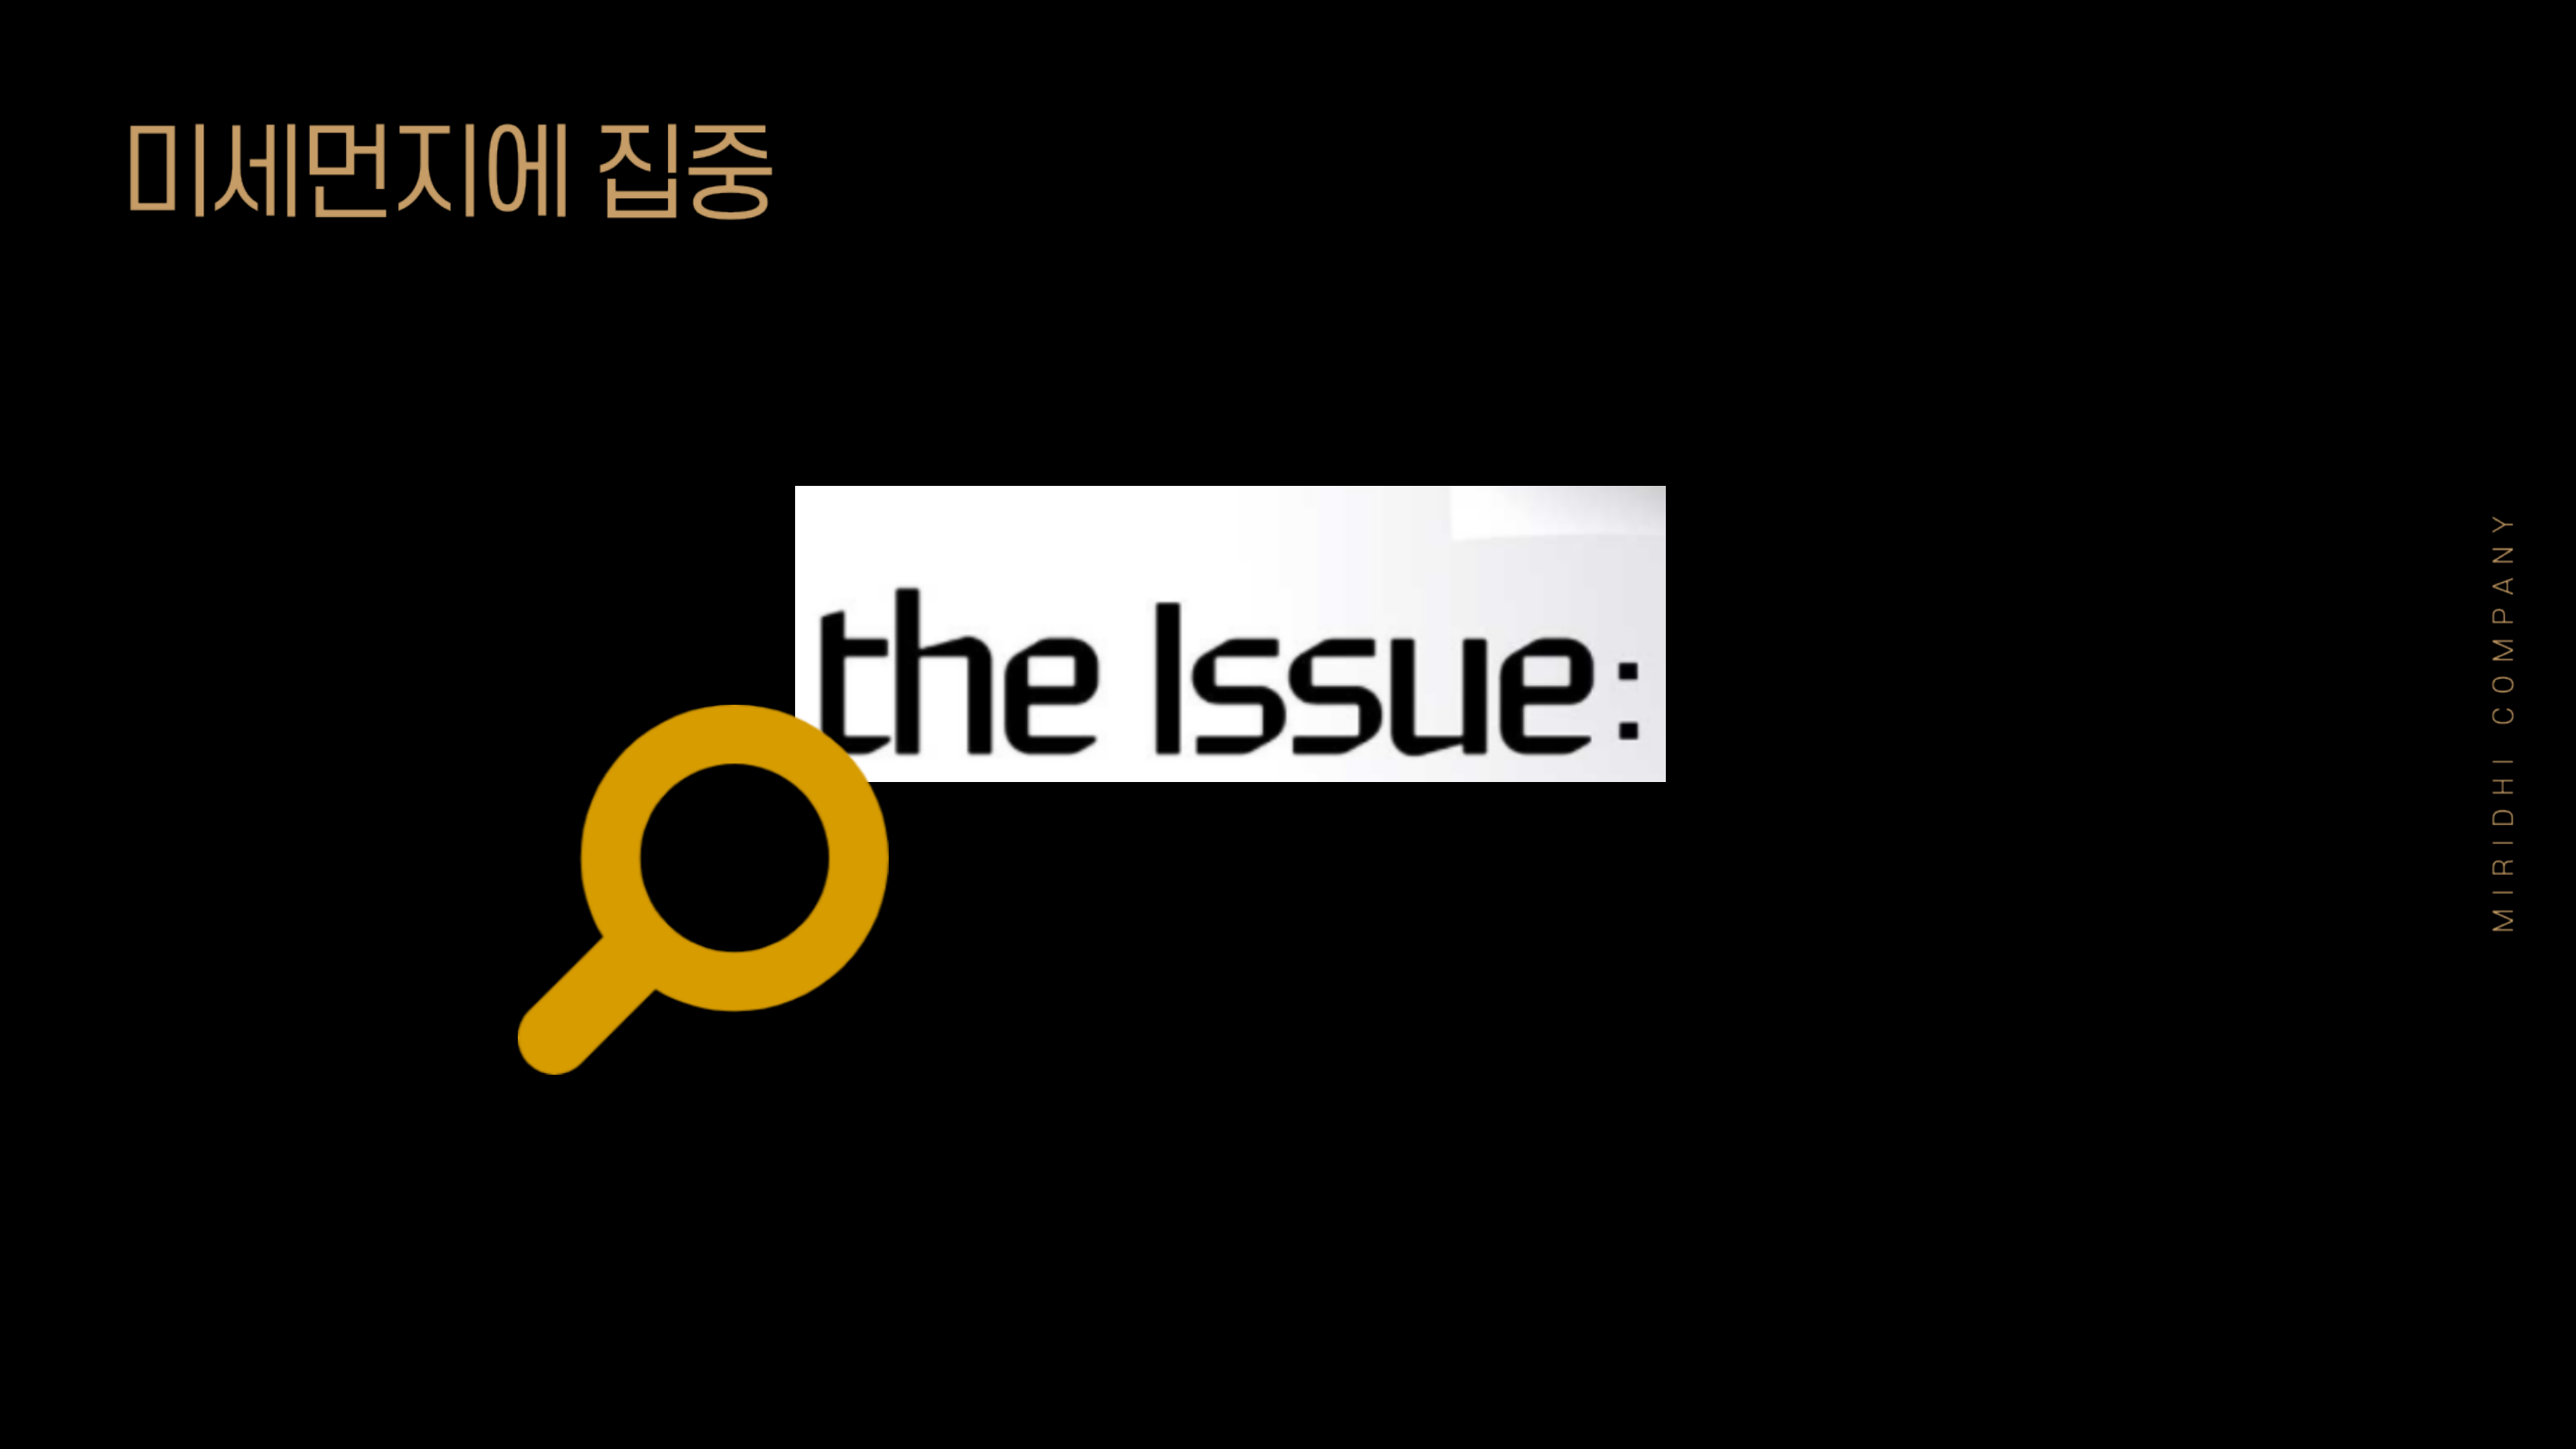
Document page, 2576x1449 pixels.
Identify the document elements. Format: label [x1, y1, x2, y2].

text_box [518, 705, 889, 1076]
picture [2235, 505, 2576, 1038]
picture [105, 83, 819, 266]
text_box [795, 486, 1666, 782]
